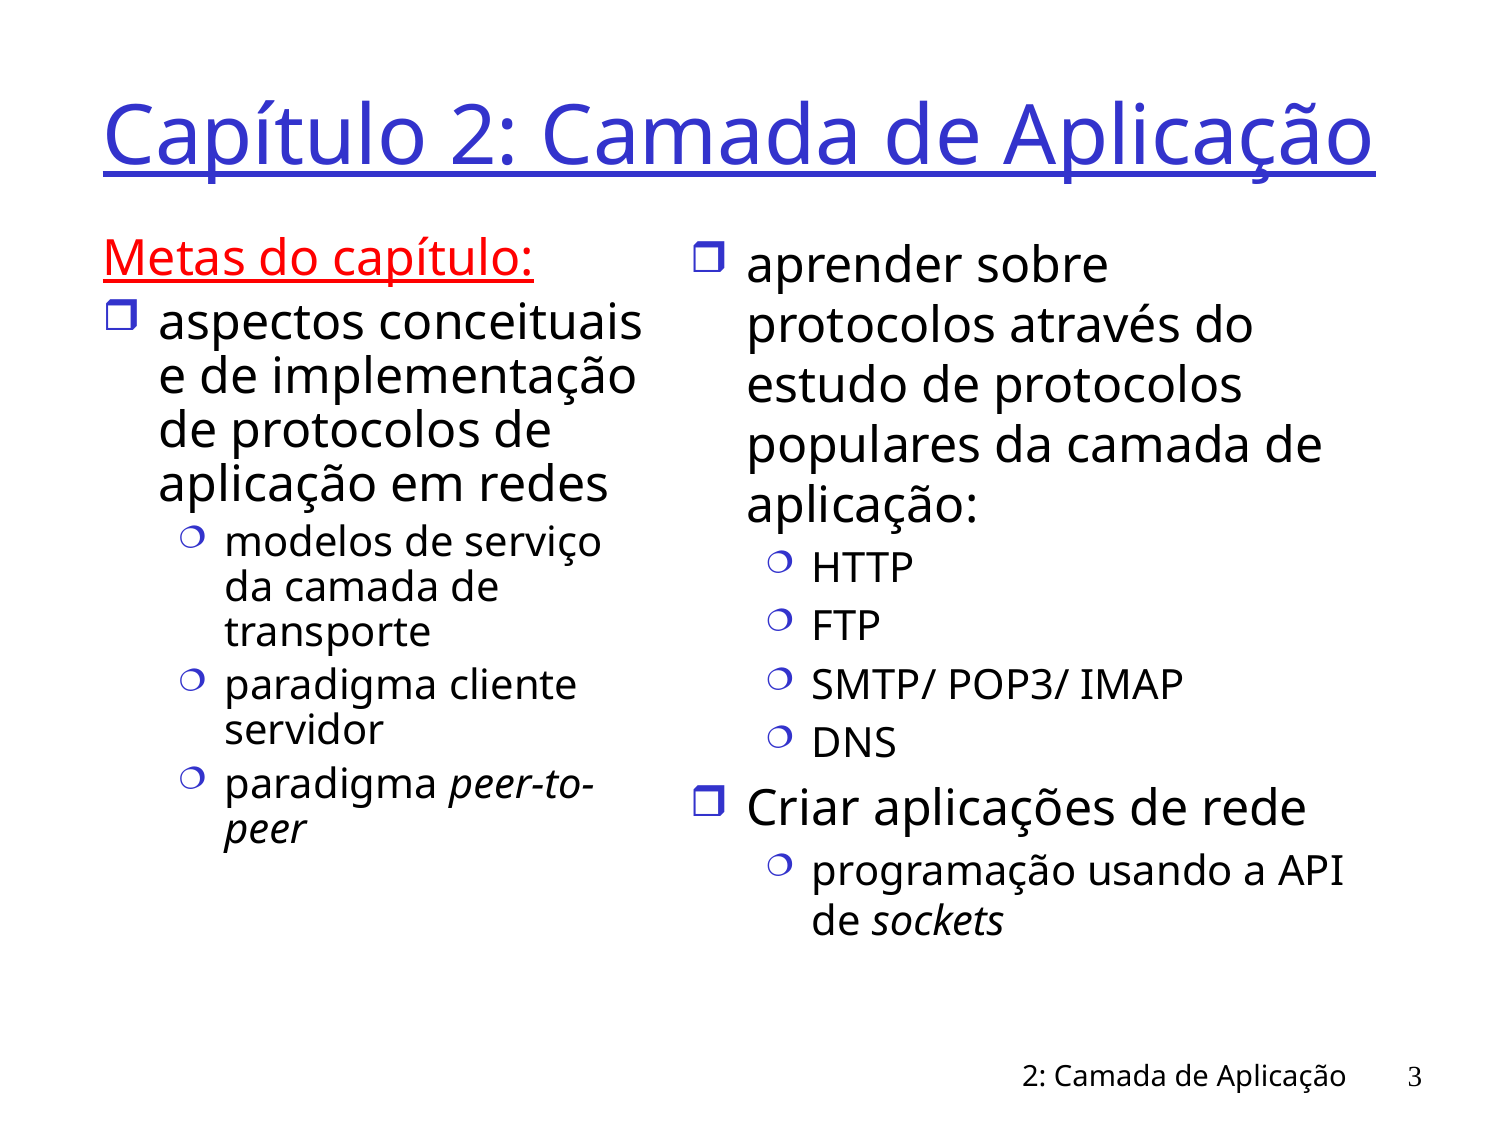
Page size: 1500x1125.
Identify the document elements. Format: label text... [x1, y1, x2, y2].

list aprender sobre protocolos através do estudo de protocolos populares da camada de aplicação: HTTP FTP SMTP/ POP3/ IMAP DNS Criar aplicações de rede programação usando a API de sockets [674, 224, 1385, 988]
footer 2: Camada de Aplicação [887, 1049, 1362, 1125]
list Metas do capítulo: aspectos conceituais e de implementação de protocolos de aplicação em redes modelos de serviço da camada de transporte paradigma cliente servidor paradigma peer-to-peer [87, 224, 674, 988]
title Capítulo 2: Camada de Aplicação [87, 37, 1463, 226]
slide_number 3 [1362, 1049, 1438, 1125]
